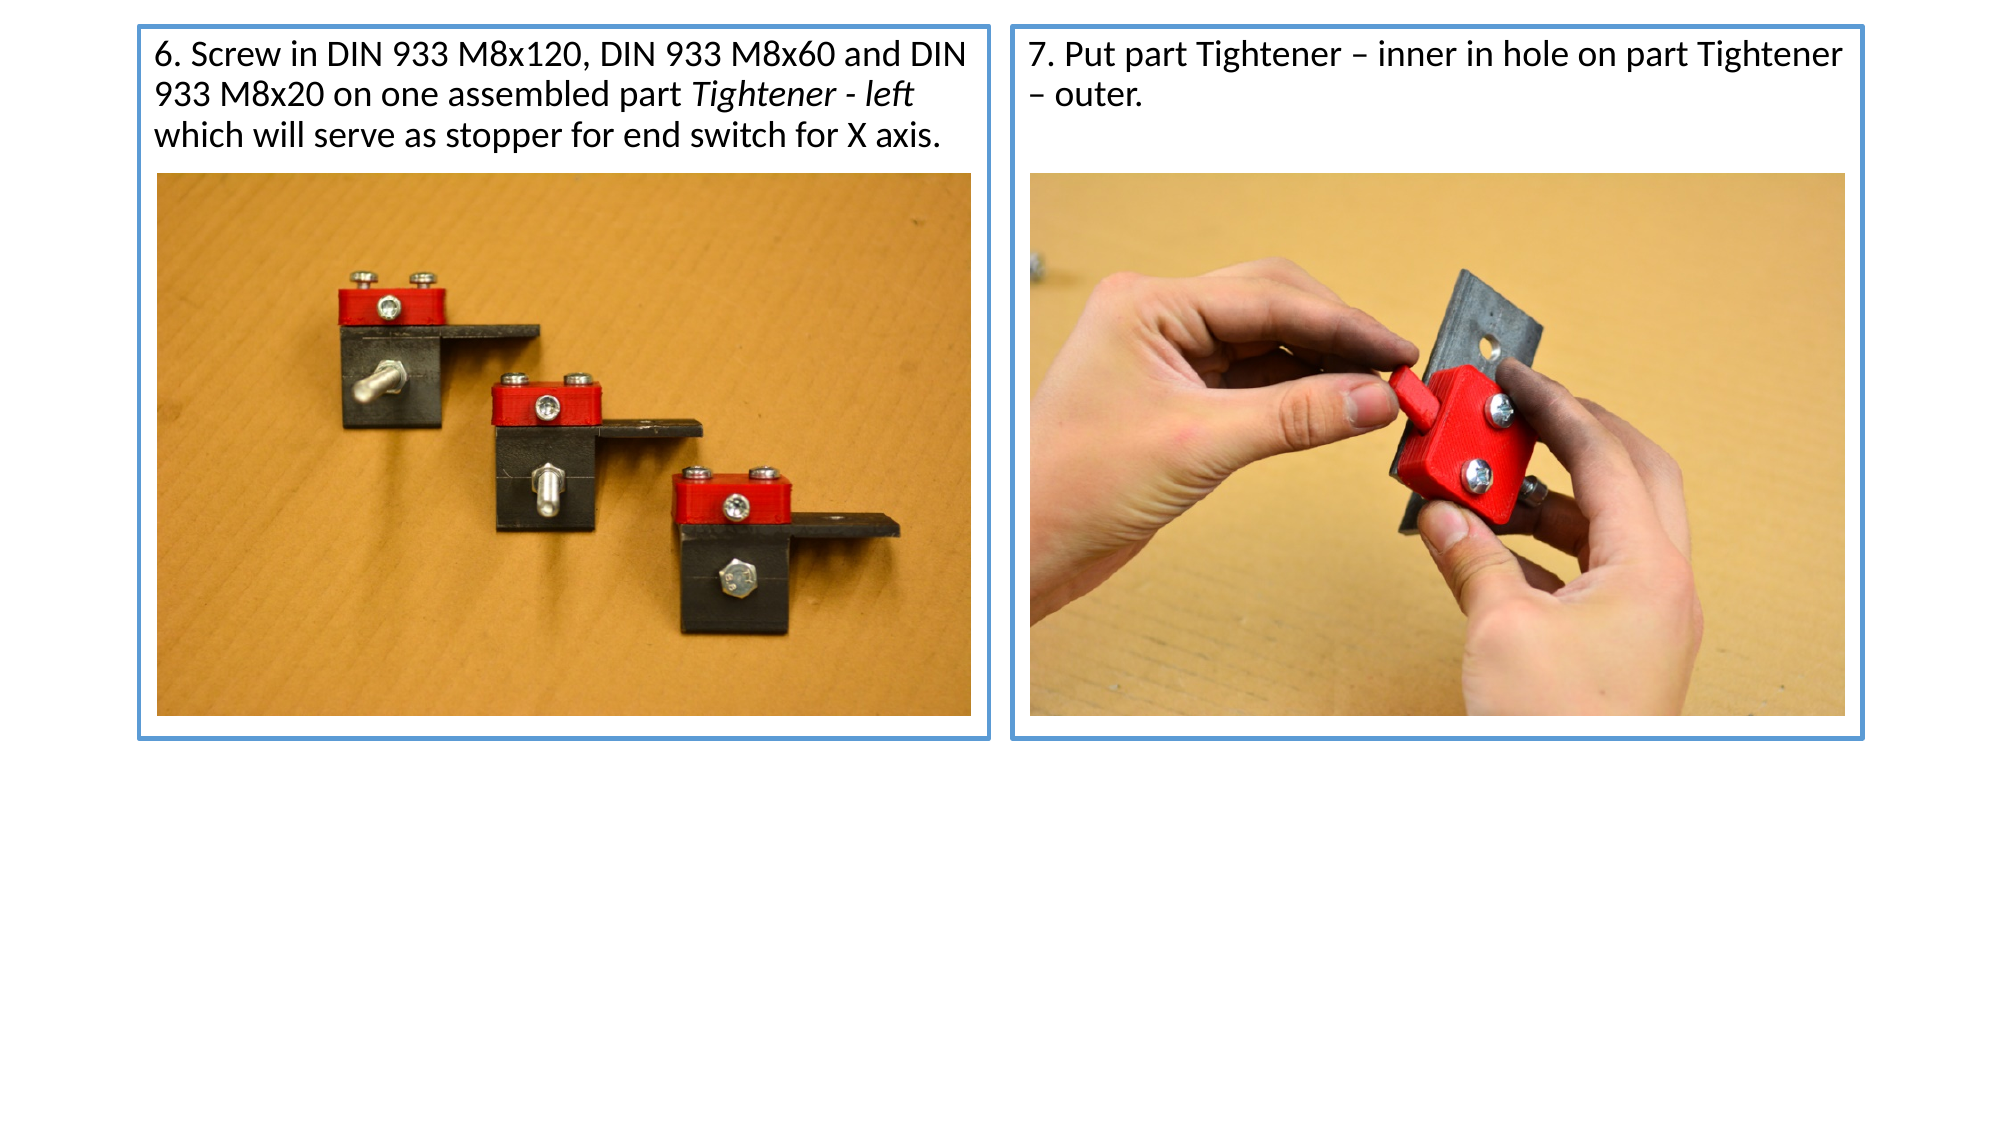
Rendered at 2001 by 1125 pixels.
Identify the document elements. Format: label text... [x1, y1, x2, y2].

list 6. Screw in DIN 933 M8x120, DIN 933 M8x60 and DIN 933 M8x20 on one assembled part Tightener - left which will serve as stopper for end switch for X axis. [138, 26, 989, 739]
picture [1030, 173, 1845, 716]
list 7. Put part Tightener – inner in hole on part Tightener – outer. [1012, 26, 1863, 739]
picture [157, 173, 971, 716]
